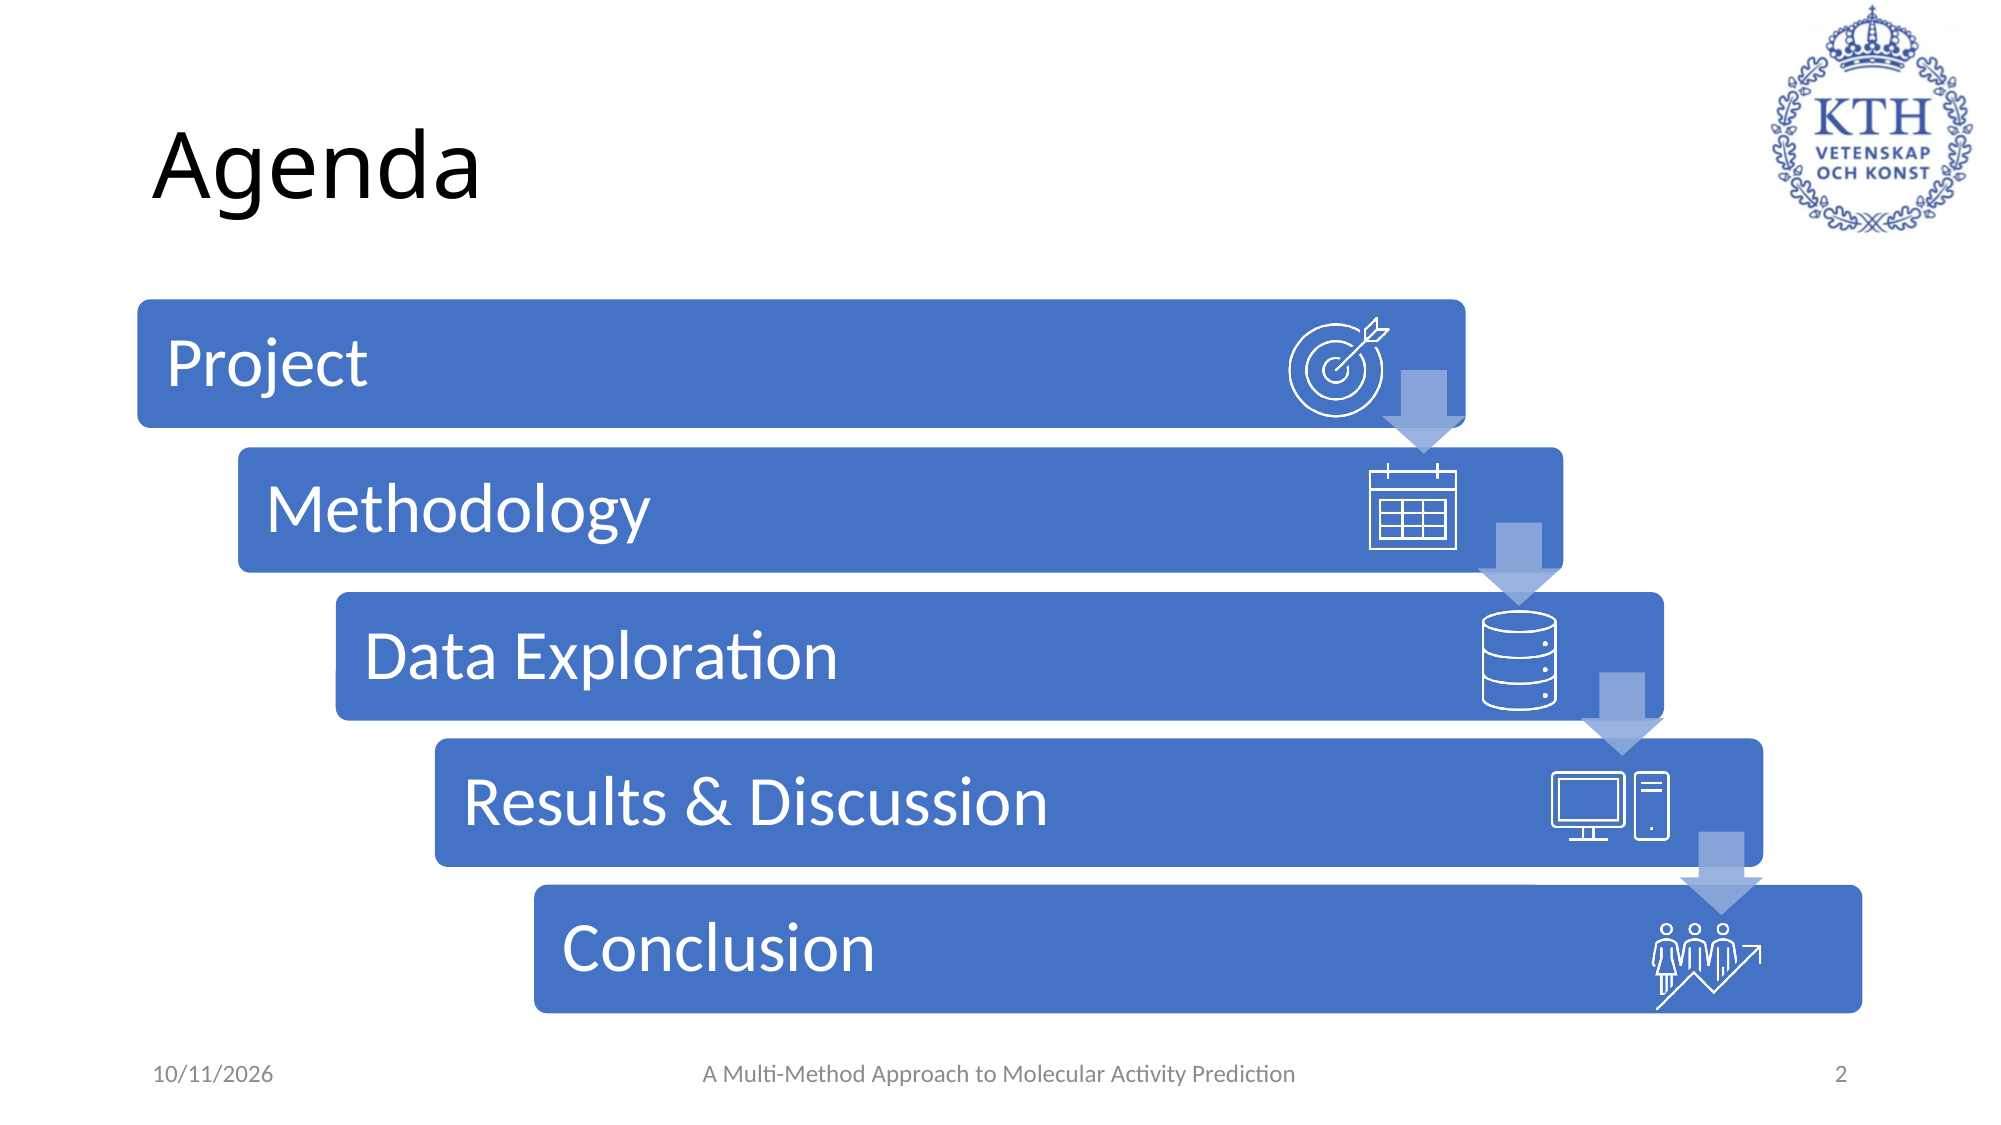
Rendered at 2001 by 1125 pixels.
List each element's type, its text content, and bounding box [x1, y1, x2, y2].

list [137, 299, 1863, 1014]
picture [1350, 444, 1474, 568]
picture [1734, 0, 2000, 255]
picture [1645, 903, 1769, 1027]
picture [1457, 597, 1581, 721]
footer A Multi-Method Approach to Molecular Activity Prediction [662, 1042, 1338, 1103]
picture [1275, 306, 1399, 430]
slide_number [137, 1042, 588, 1103]
title Agenda [137, 59, 1863, 278]
picture [1548, 745, 1672, 869]
slide_number 2 [1412, 1042, 1863, 1103]
